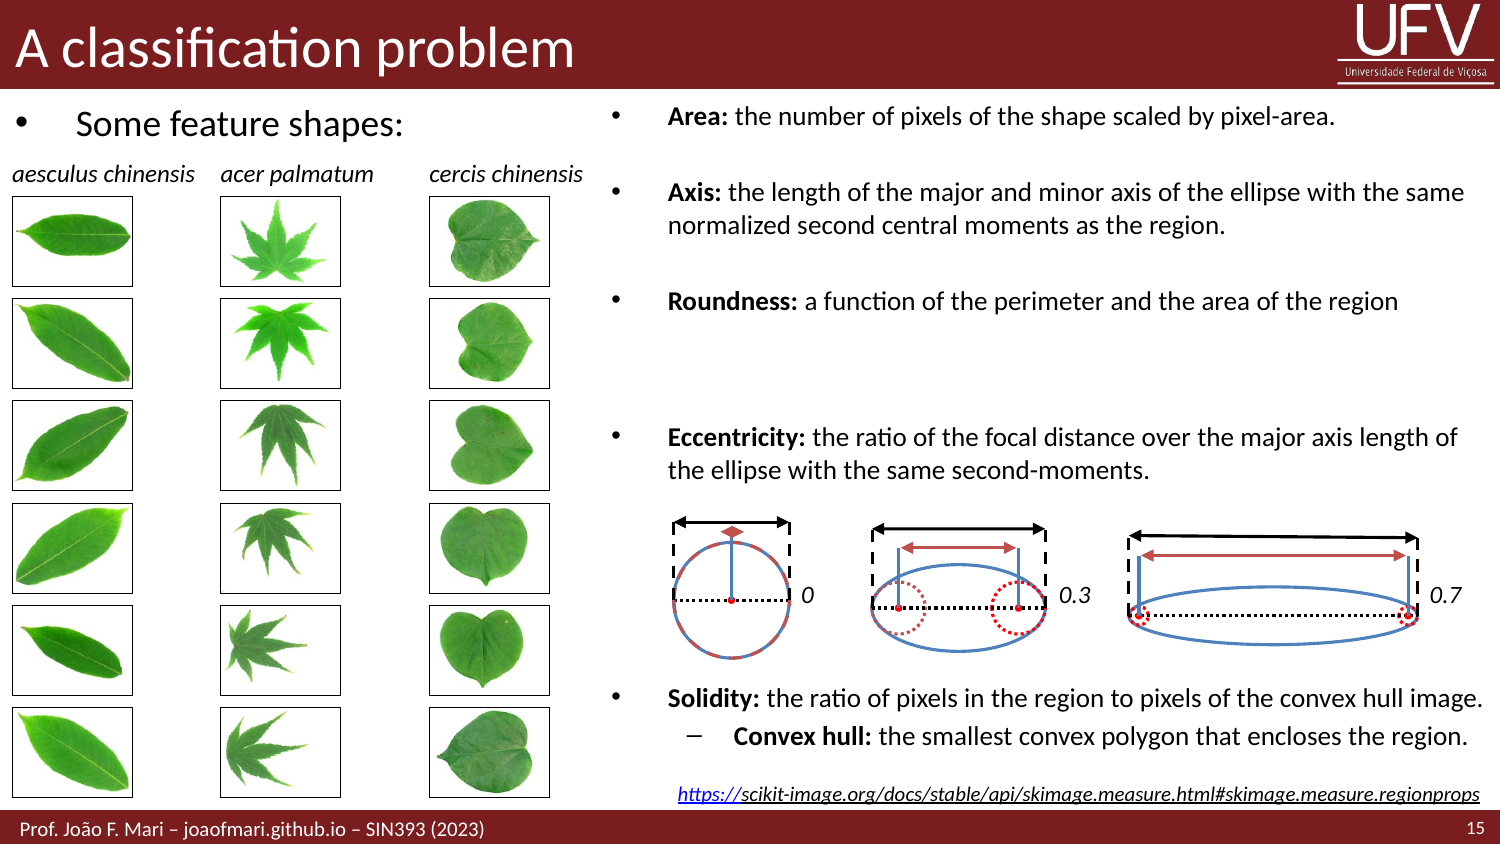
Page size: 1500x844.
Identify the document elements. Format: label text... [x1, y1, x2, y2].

picture [220, 604, 342, 696]
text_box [673, 521, 1477, 659]
picture [220, 707, 342, 798]
picture [220, 196, 342, 287]
picture [11, 400, 133, 492]
picture [11, 604, 133, 696]
title A classification problem [0, 0, 1500, 89]
picture [220, 400, 342, 492]
text_box acer palmatum [223, 147, 427, 198]
picture [11, 502, 133, 594]
text_box https://scikit-image.org/docs/stable/api/skimage.measure.html#skimage.measure.regionprops [558, 772, 1500, 813]
picture [220, 298, 342, 389]
picture [11, 298, 133, 389]
slide_number 15 [1328, 813, 1500, 844]
list Some feature shapes: [0, 91, 750, 812]
picture [220, 502, 342, 594]
footer Prof. João F. Mari – joaofmari.github.io – SIN393 (2023) [0, 812, 1034, 844]
text_box aesculus chinensis [10, 147, 223, 198]
picture [429, 502, 550, 594]
picture [429, 400, 550, 492]
picture [11, 196, 133, 287]
text_box cercis chinensis [427, 147, 640, 198]
picture [429, 707, 550, 798]
picture [429, 298, 550, 389]
picture [11, 707, 133, 798]
picture [429, 604, 550, 696]
picture [429, 196, 550, 287]
